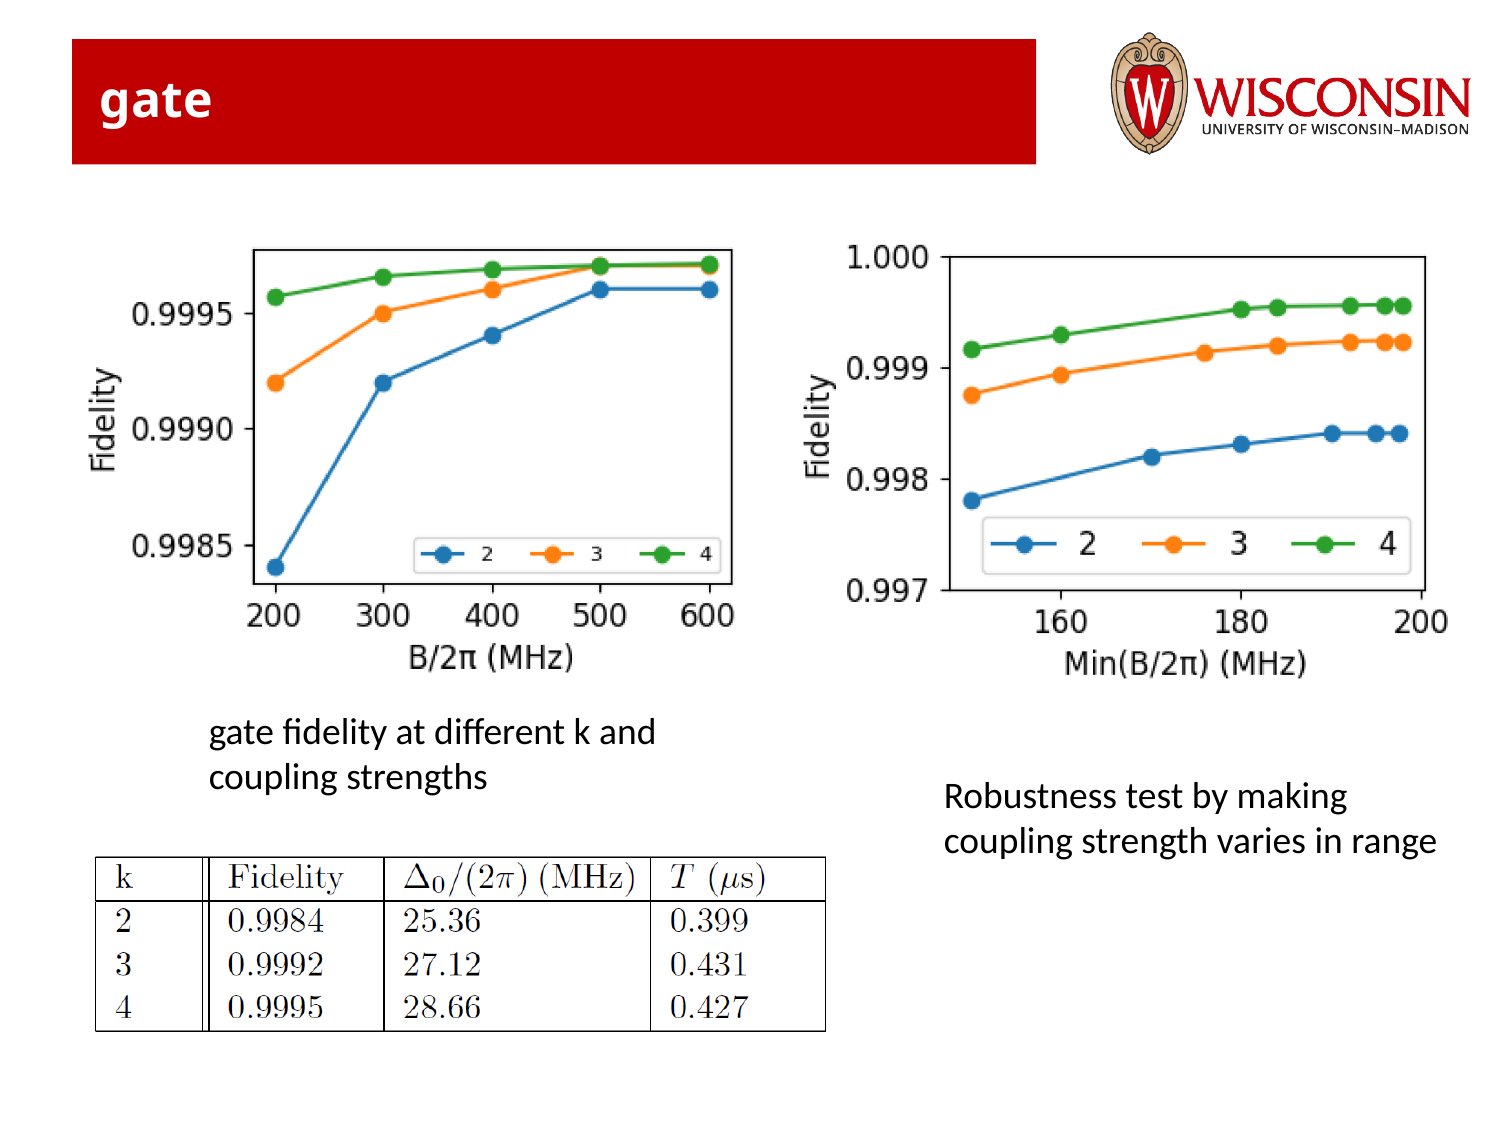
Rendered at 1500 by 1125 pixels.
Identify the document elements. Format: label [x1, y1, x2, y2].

picture [1110, 32, 1471, 155]
picture [764, 198, 1456, 700]
picture [87, 839, 838, 1052]
picture [72, 196, 763, 686]
